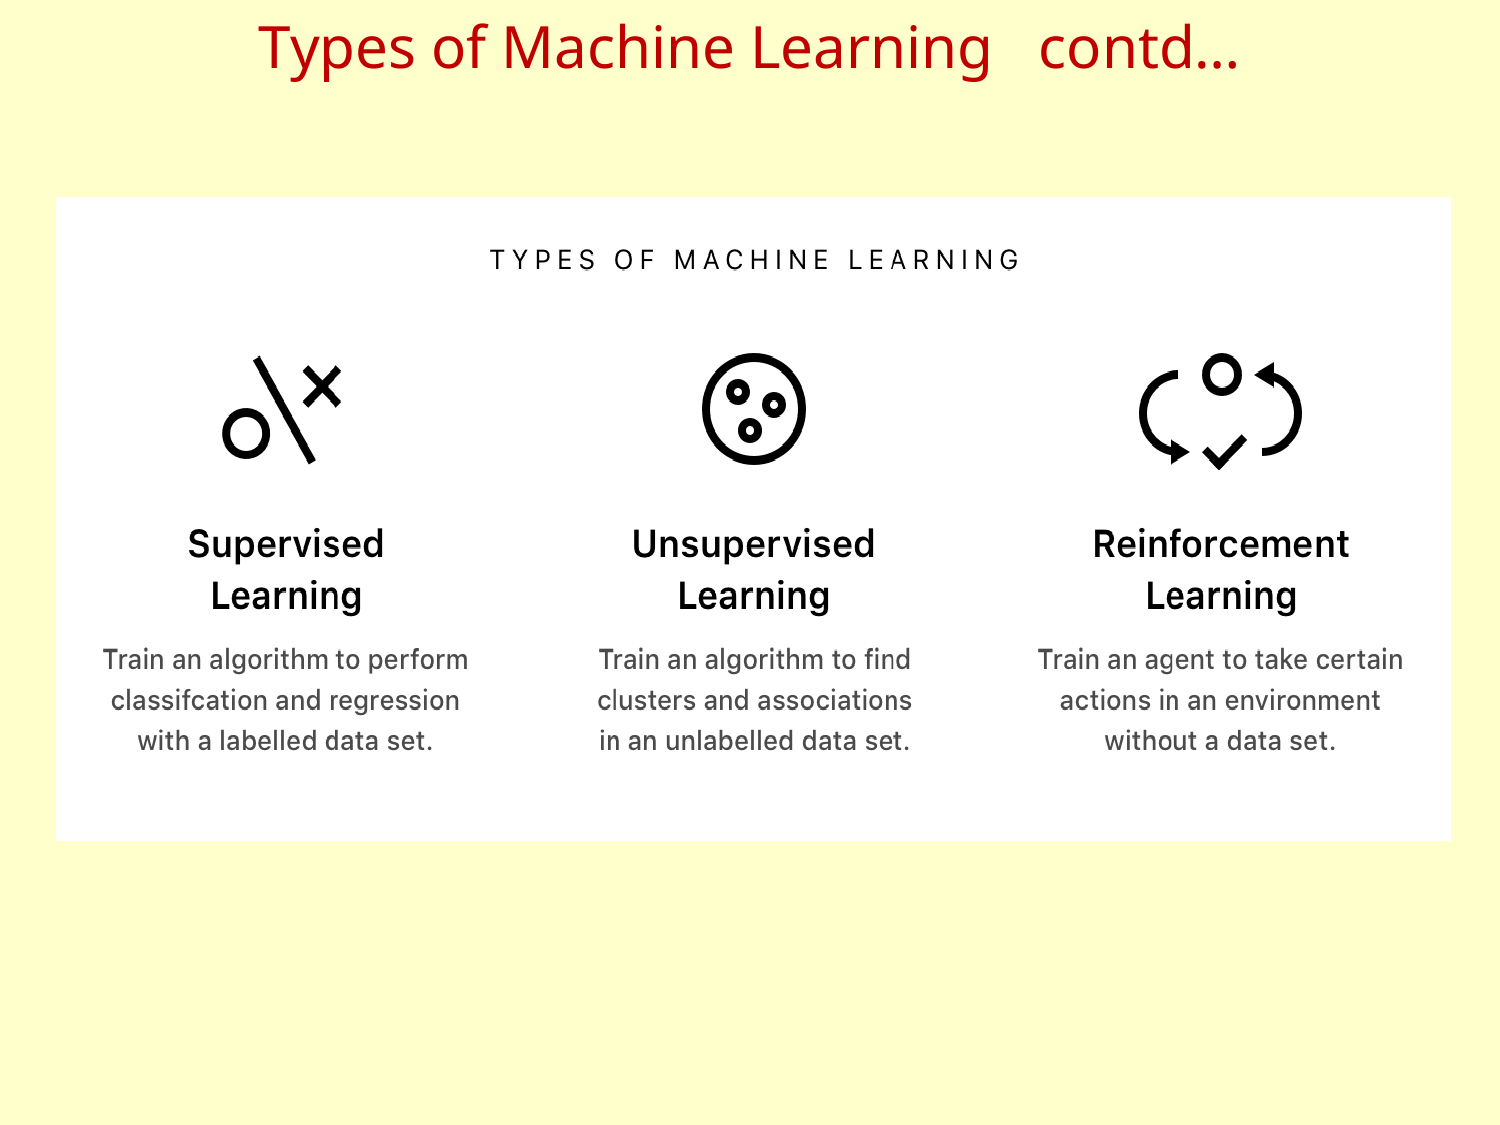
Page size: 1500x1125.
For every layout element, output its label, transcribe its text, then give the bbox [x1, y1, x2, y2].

picture [56, 197, 1451, 841]
title Types of Machine Learning contd… [72, 24, 1428, 75]
